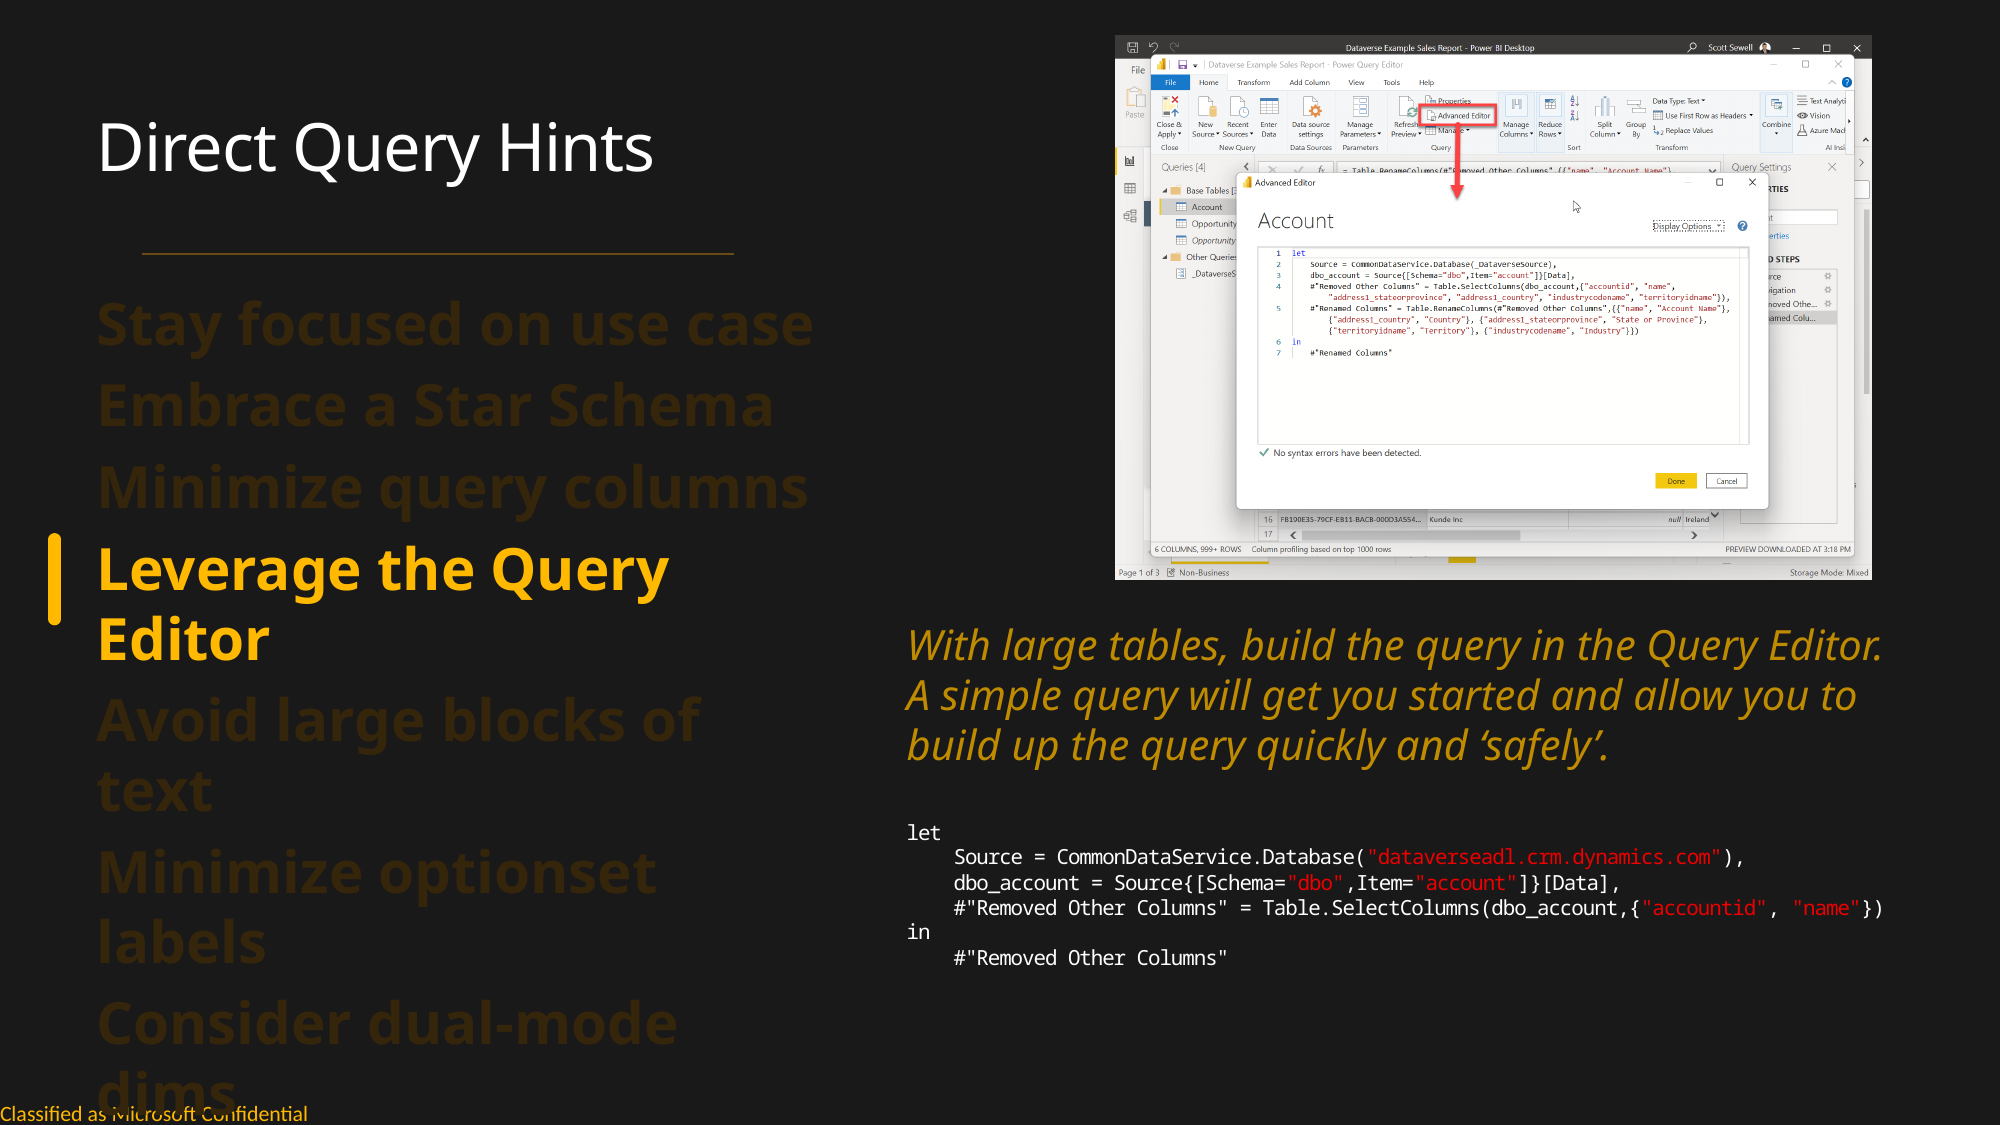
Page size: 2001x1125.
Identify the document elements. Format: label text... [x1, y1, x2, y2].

picture [1114, 34, 1872, 580]
list Stay focused on use case Embrace a Star Schema Minimize query columns Leverage the Query Editor Avoid large blocks of text Minimize optionset labels Consider dual-mode dims Don’t forget the checkbox More information: [96, 286, 821, 1036]
title Direct Query Hints [96, 64, 821, 226]
text_box With large tables, build the query in the Query Editor. A simple query will get you started and allow you to build up the query quickly and ‘safely’. let Source = CommonDataService.Database("dataverseadl.crm.dynamics.com"), dbo_account = Source{[Schema="dbo",Item="account"]}[Data], #"Removed Other Columns" = Table.SelectColumns(dbo_account,{"accountid", "name"}) in #"Removed Other Columns" [906, 619, 1955, 970]
